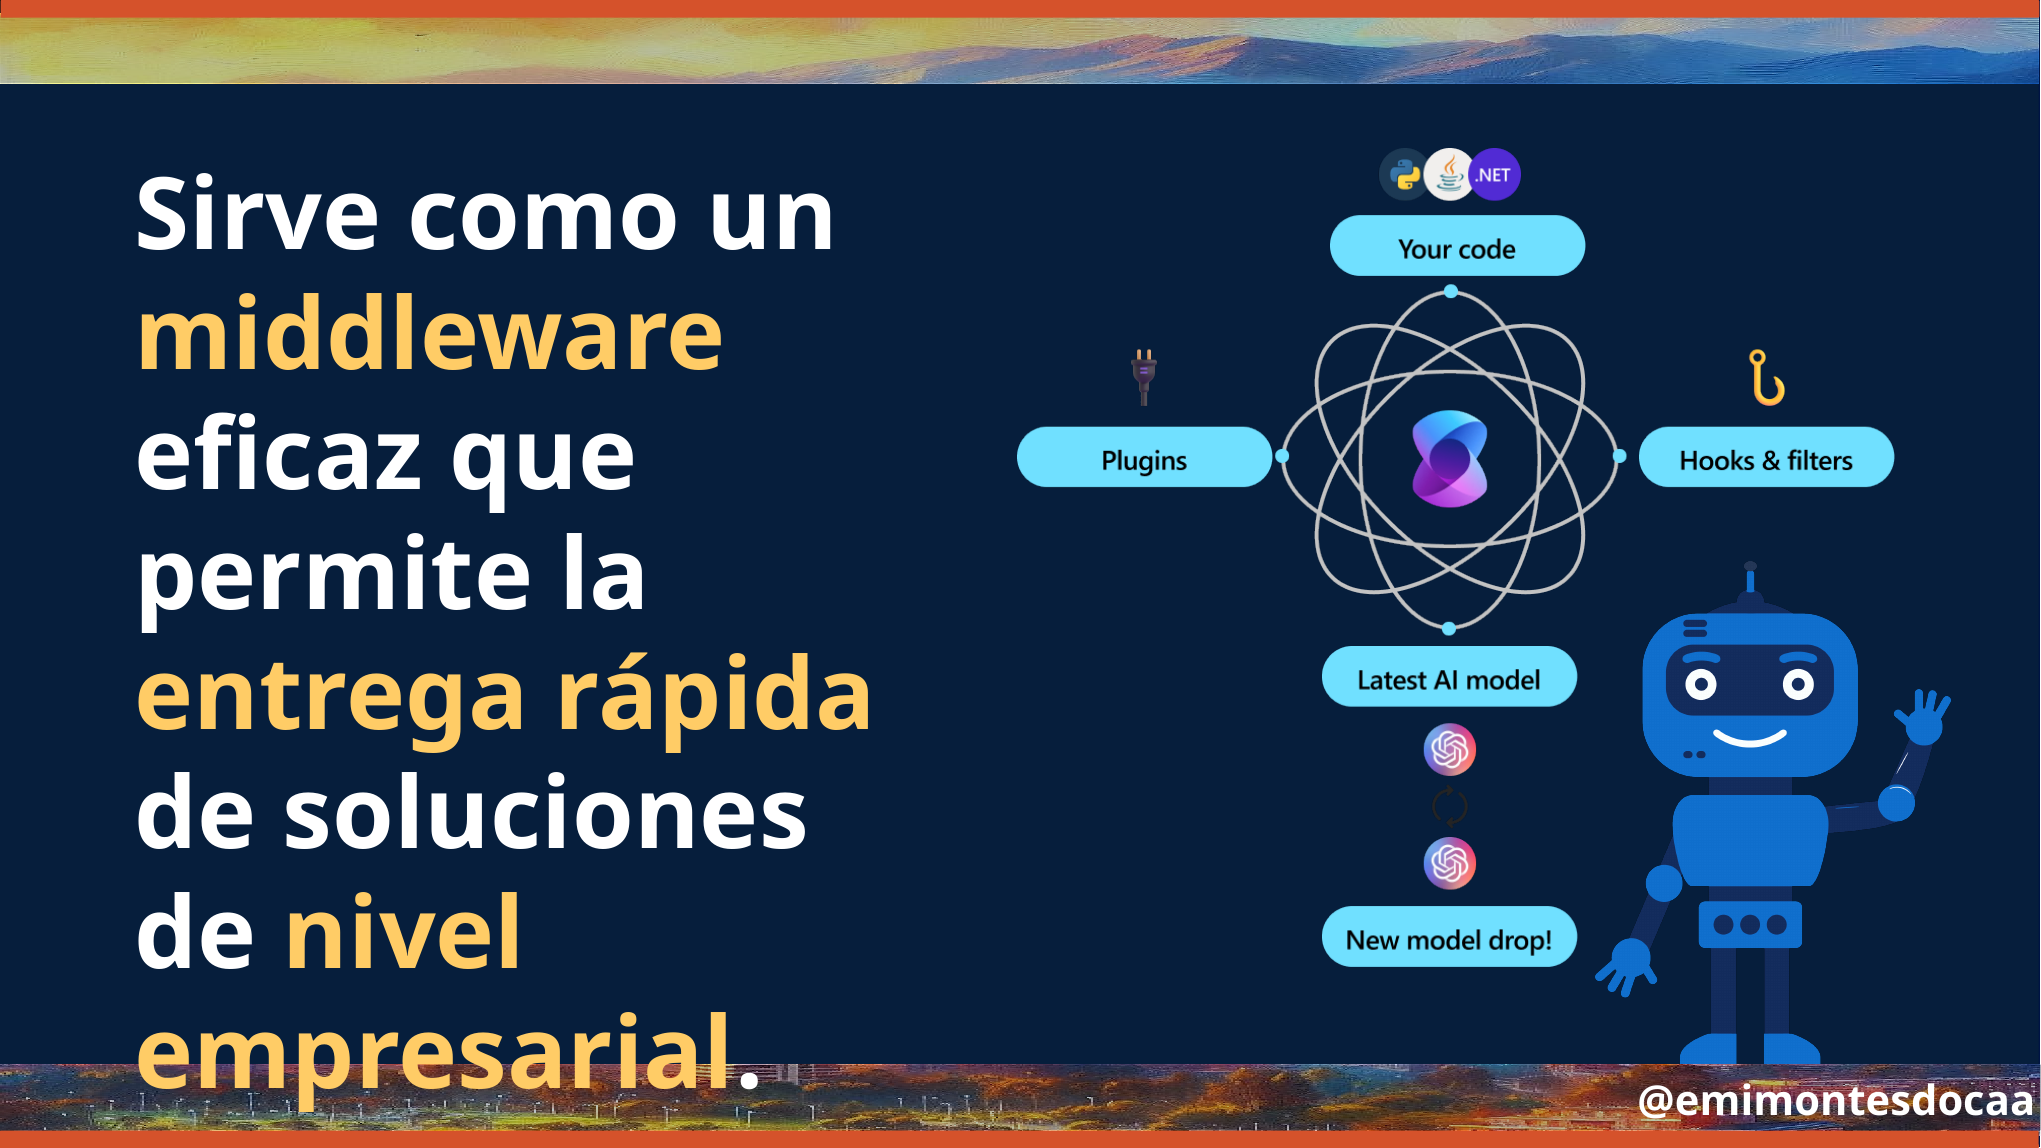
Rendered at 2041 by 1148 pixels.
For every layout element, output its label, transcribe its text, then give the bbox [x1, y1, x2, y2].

text_box @emimontesdocaa [1636, 1073, 2037, 1125]
picture [0, 148, 2041, 1136]
picture [0, 18, 2039, 84]
text_box Sirve como un middleware eficaz que permite la entrega rápida de soluciones de nivel empresarial. [120, 141, 955, 1117]
